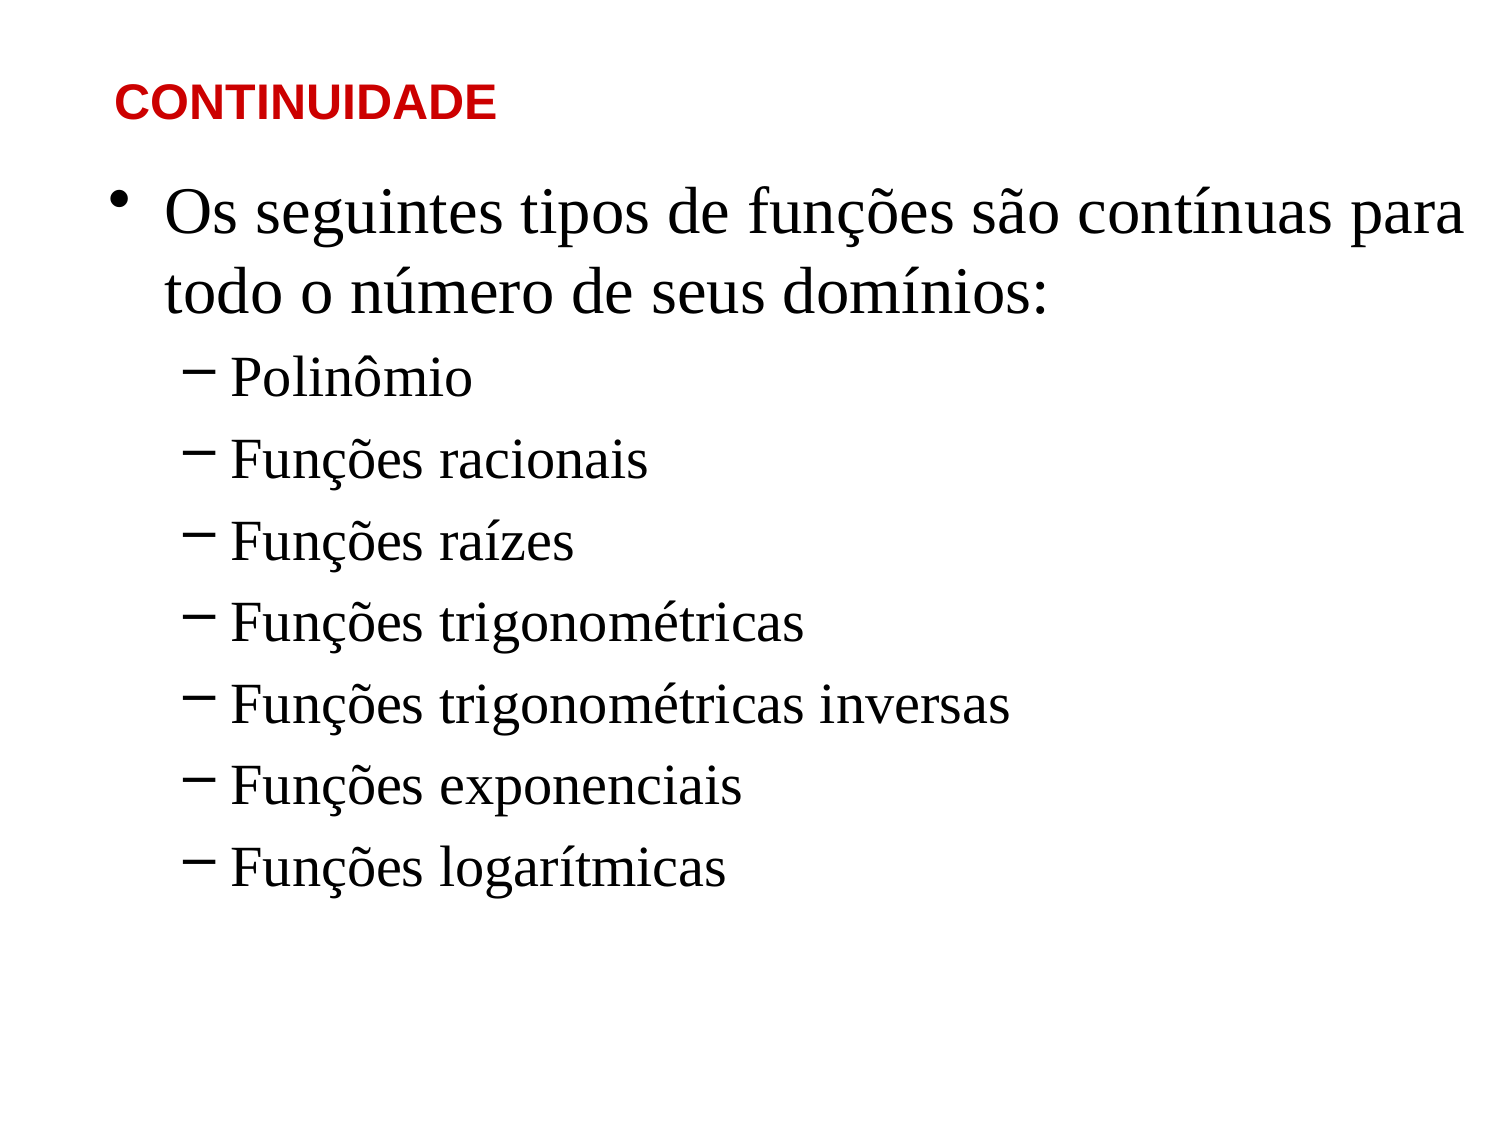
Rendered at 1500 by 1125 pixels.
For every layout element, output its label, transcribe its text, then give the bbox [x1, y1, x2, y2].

text_box Os seguintes tipos de funções são contínuas para todo o número de seus domínios: Polinômio Funções racionais Funções raízes Funções trigonométricas Funções trigonométricas inversas Funções exponenciais Funções logarítmicas [93, 159, 1500, 988]
text_box CONTINUIDADE [99, 50, 1188, 137]
